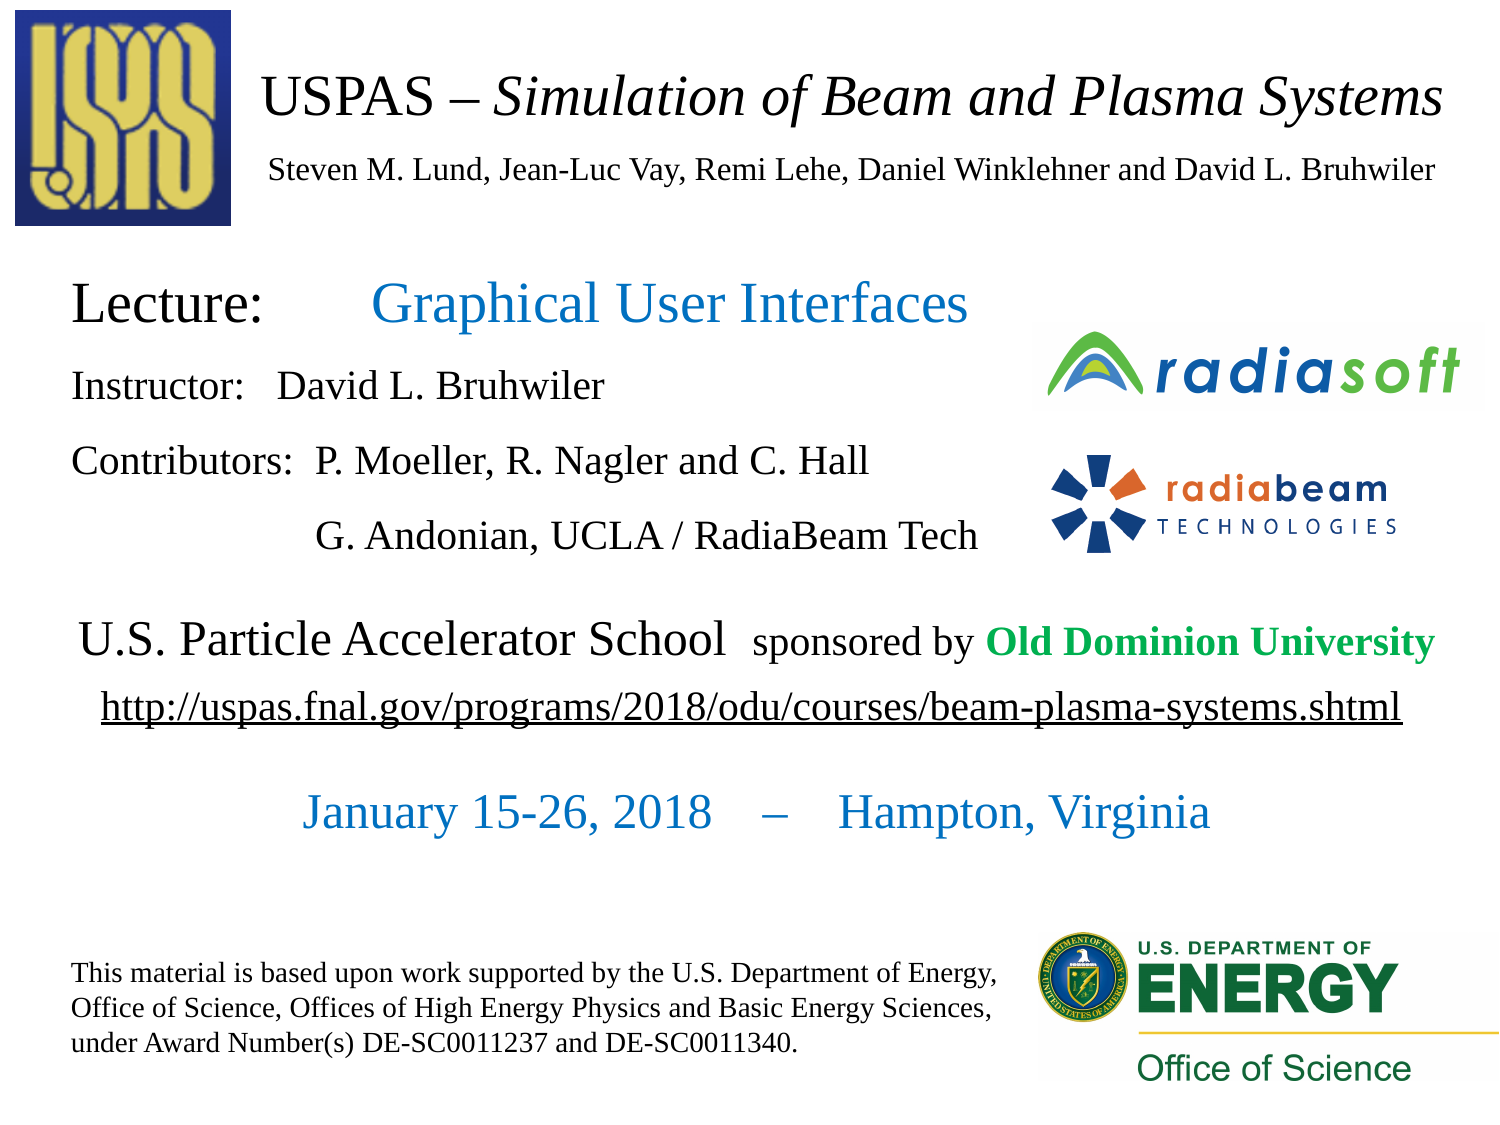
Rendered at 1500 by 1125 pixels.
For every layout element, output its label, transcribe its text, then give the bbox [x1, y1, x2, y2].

text_box Instructor: David L. Bruhwiler Contributors: P. Moeller, R. Nagler and C. Hall G. Andonian, UCLA / RadiaBeam Tech [56, 350, 1500, 565]
text_box This material is based upon work supported by the U.S. Department of Energy, Office of Science, Offices of High Energy Physics and Basic Energy Sciences, under Award Number(s) DE-SC0011237 and DE-SC0011340. [56, 946, 1033, 1066]
picture [1032, 322, 1485, 412]
picture [1038, 931, 1499, 1082]
picture [1051, 455, 1406, 553]
text_box Lecture: Graphical User Interfaces [56, 255, 1458, 343]
title USPAS – Simulation of Beam and Plasma Systems Steven M. Lund, Jean-Luc Vay, Remi Lehe, Daniel Winklehner and David L. Bruhwiler [235, 22, 1499, 188]
text_box U.S. Particle Accelerator School sponsored by Old Dominion University http://uspas.fnal.gov/programs/2018/odu/courses/beam-plasma-systems.shtml January 15-26, 2018 – Hampton, Virginia [56, 581, 1458, 863]
picture [14, 10, 231, 226]
